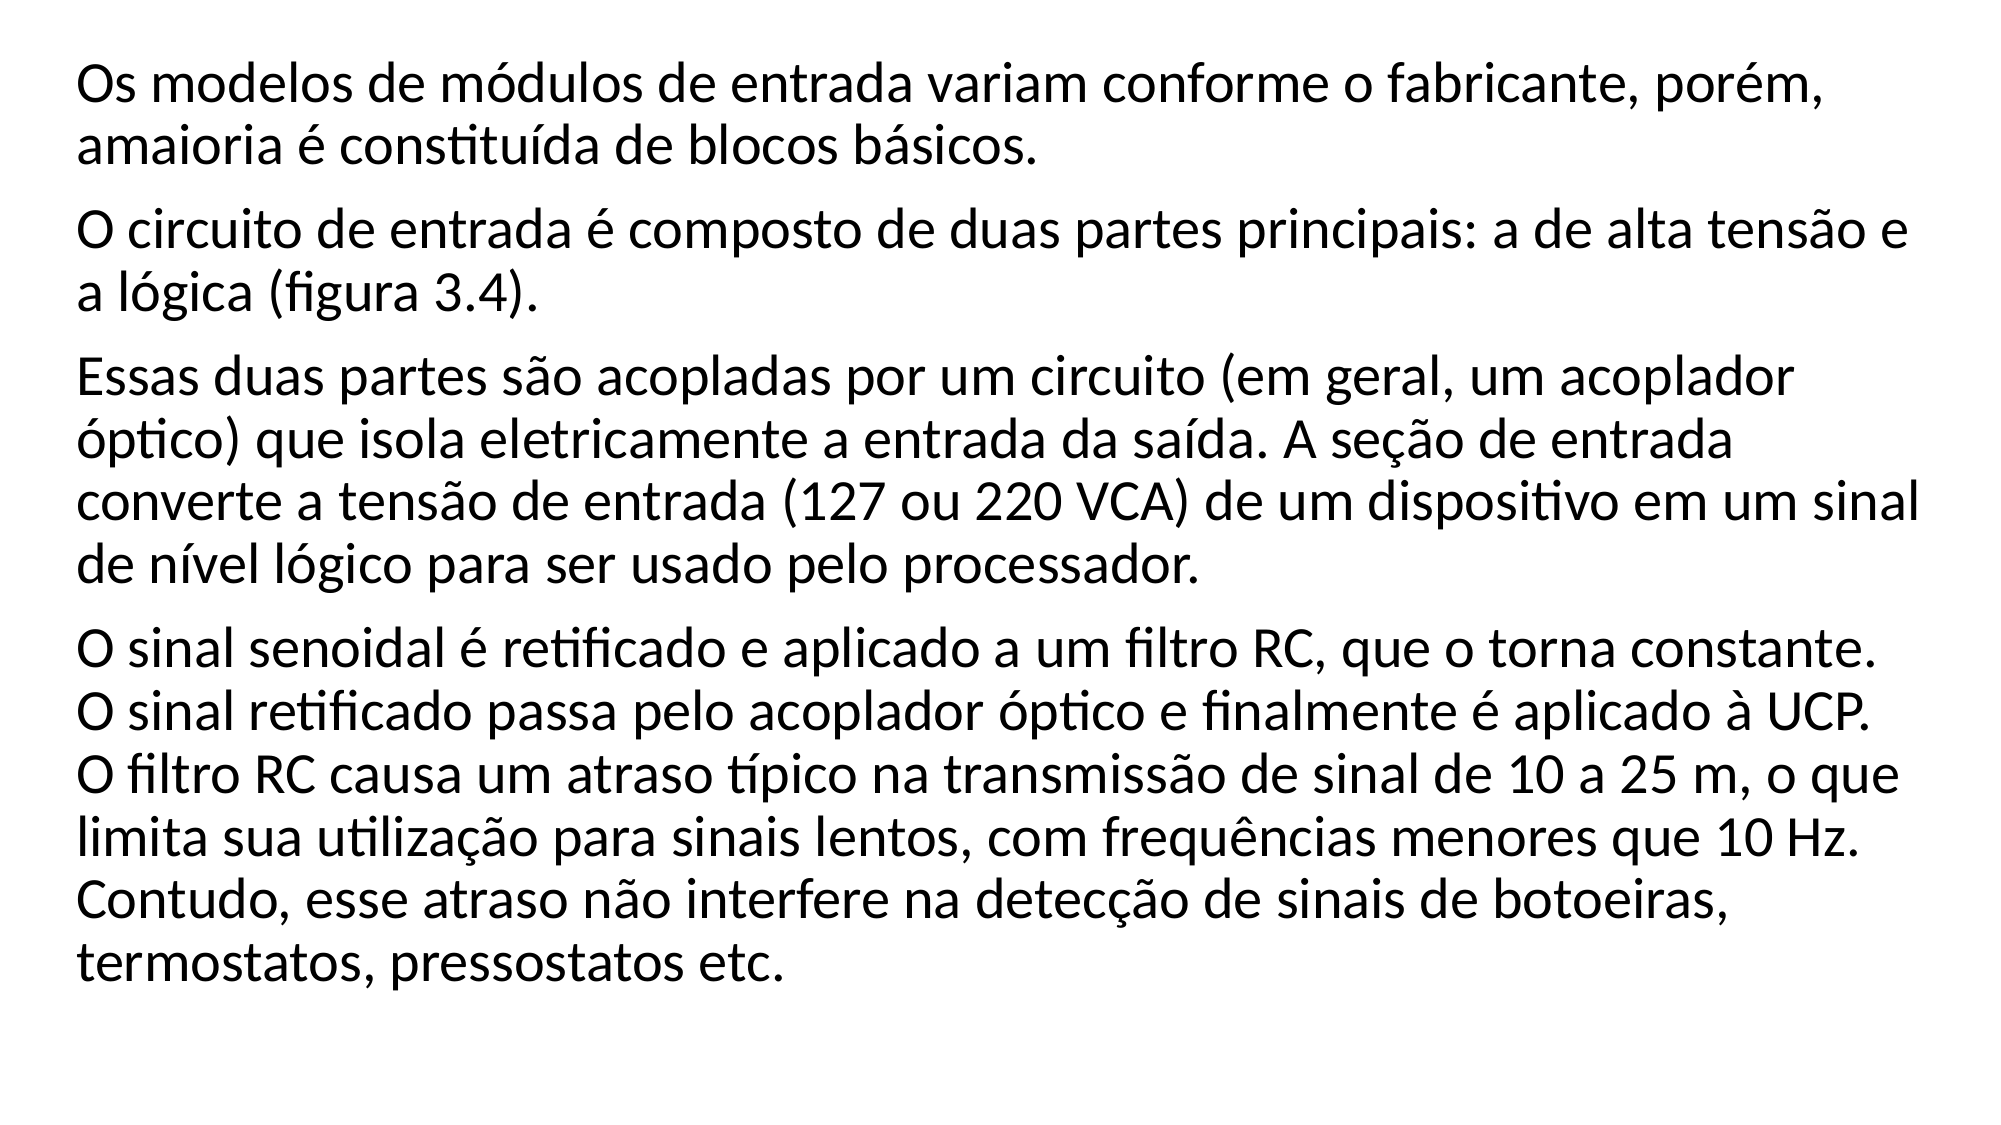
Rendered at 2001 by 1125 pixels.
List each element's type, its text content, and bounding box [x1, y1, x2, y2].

list Os modelos de módulos de entrada variam conforme o fabricante, porém, amaioria é constituída de blocos básicos. O circuito de entrada é composto de duas partes principais: a de alta tensão e a lógica (figura 3.4). Essas duas partes são acopladas por um circuito (em geral, um acoplador óptico) que isola eletricamente a entrada da saída. A seção de entrada converte a tensão de entrada (127 ou 220 VCA) de um dispositivo em um sinal de nível lógico para ser usado pelo processador. O sinal senoidal é retificado e aplicado a um filtro RC, que o torna constante. O sinal retificado passa pelo acoplador óptico e finalmente é aplicado à UCP. O filtro RC causa um atraso típico na transmissão de sinal de 10 a 25 m, o que limita sua utilização para sinais lentos, com frequências menores que 10 Hz. Contudo, esse atraso não interfere na detecção de sinais de botoeiras, termostatos, pressostatos etc. [61, 44, 1939, 1085]
